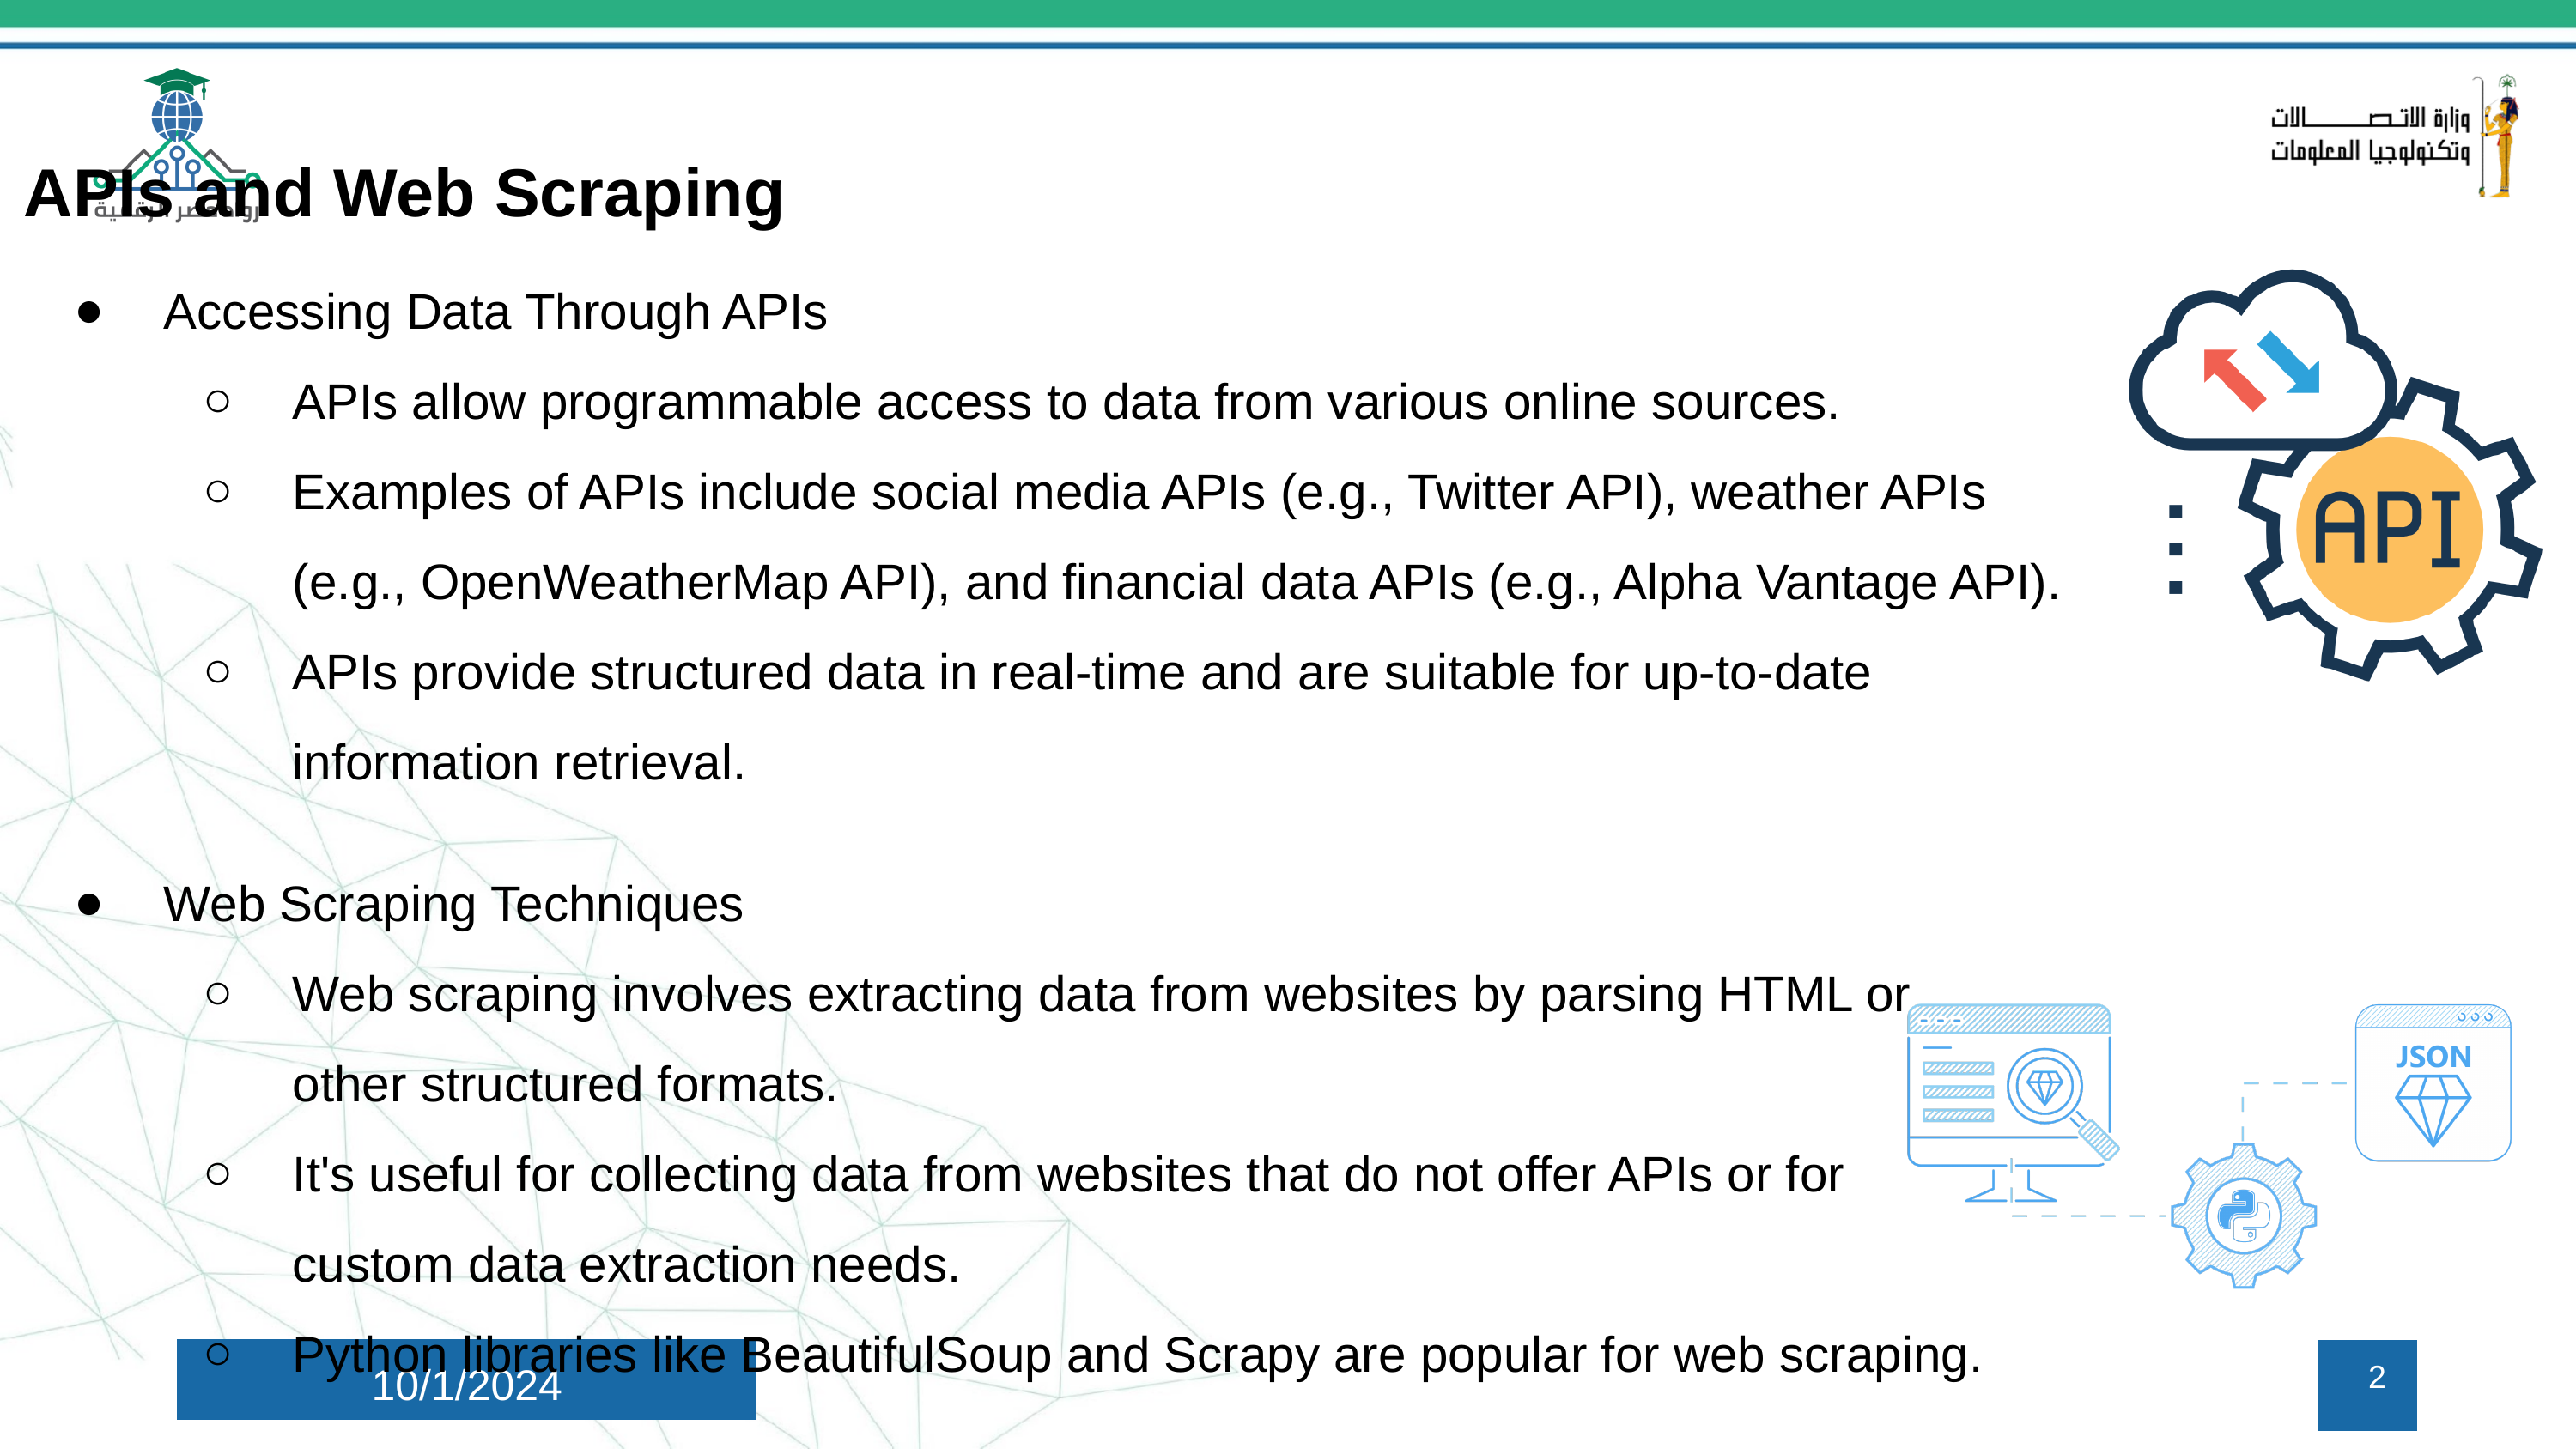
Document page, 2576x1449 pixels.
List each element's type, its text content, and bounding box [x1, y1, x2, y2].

picture [0, 0, 2576, 1449]
text_box APIs and Web Scraping [0, 41, 1328, 257]
text_box Web Scraping Techniques Web scraping involves extracting data from websites by parsing HTML or other structured formats. It's useful for collecting data from websites that do not offer APIs or for custom data extraction needs. Python libraries like BeautifulSoup and Scrapy are popular for web scraping. [9, 815, 2016, 1409]
text_box Accessing Data Through APIs APIs allow programmable access to data from various online sources. Examples of APIs include social media APIs (e.g., Twitter API), weather APIs (e.g., OpenWeatherMap API), and financial data APIs (e.g., Alpha Vantage API). APIs provide structured data in real-time and are suitable for up-to-date information retrieval. [9, 223, 2111, 815]
